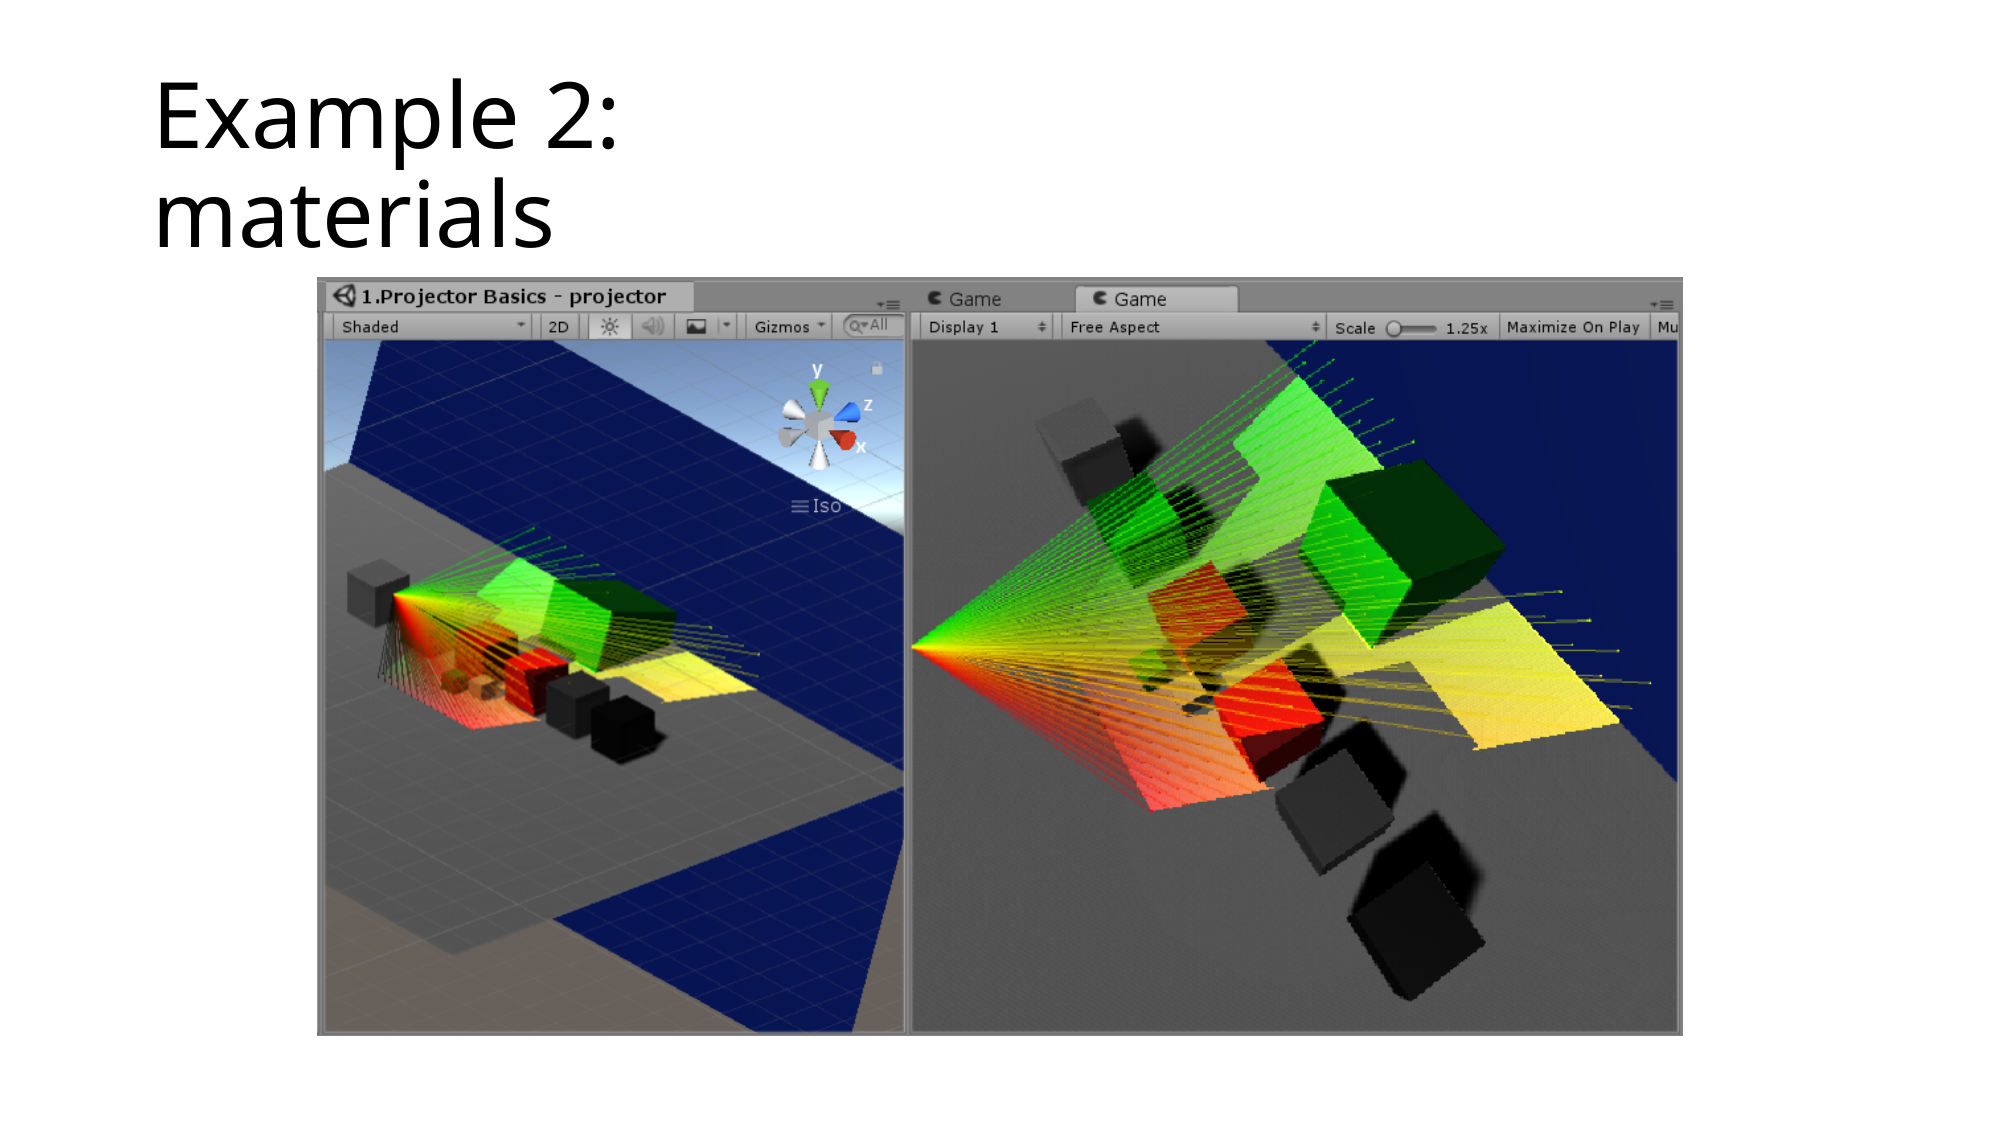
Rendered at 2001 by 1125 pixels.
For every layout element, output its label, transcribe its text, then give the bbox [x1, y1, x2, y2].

title Example 2: materials [137, 59, 1863, 278]
picture [317, 277, 1683, 1036]
